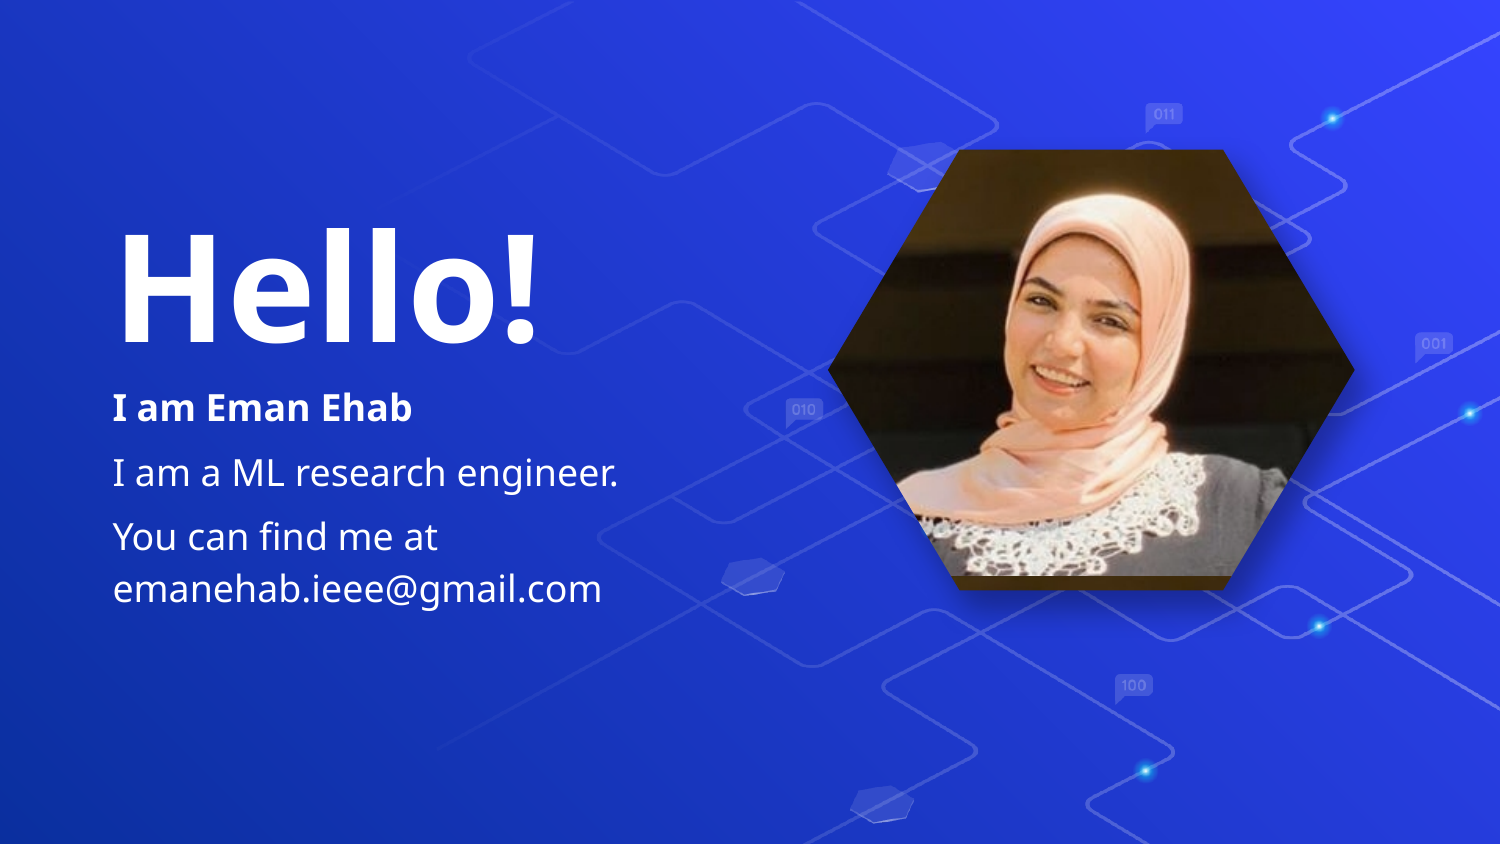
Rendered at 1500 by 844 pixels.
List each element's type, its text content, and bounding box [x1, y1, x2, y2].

subtitle I am Eman Ehab I am a ML research engineer. You can find me at emanehab.ieee@gmail.com [112, 377, 824, 624]
title Hello! [112, 220, 706, 373]
picture [0, 0, 1500, 844]
text_box [827, 149, 1355, 591]
